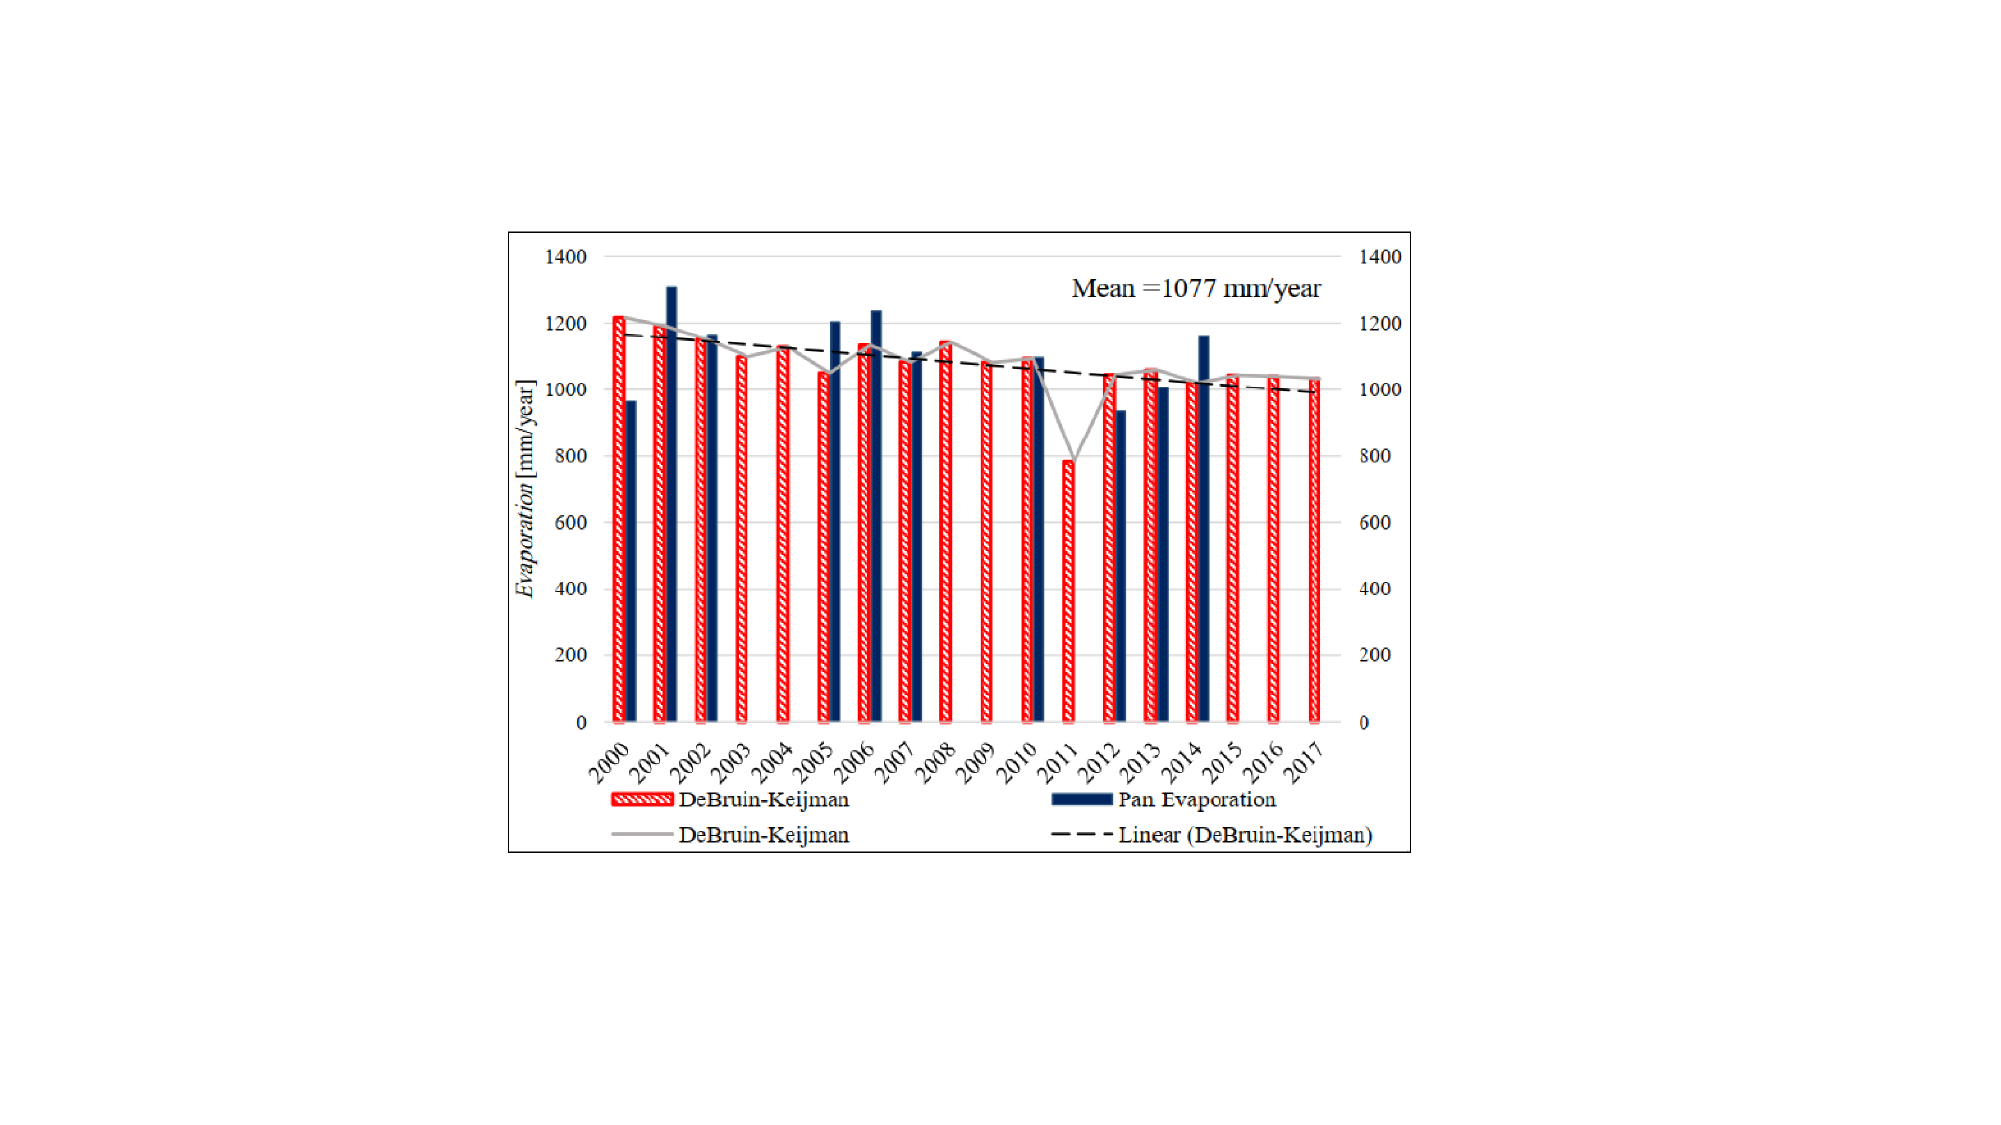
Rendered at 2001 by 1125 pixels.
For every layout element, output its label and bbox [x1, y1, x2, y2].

picture [485, 221, 1437, 873]
